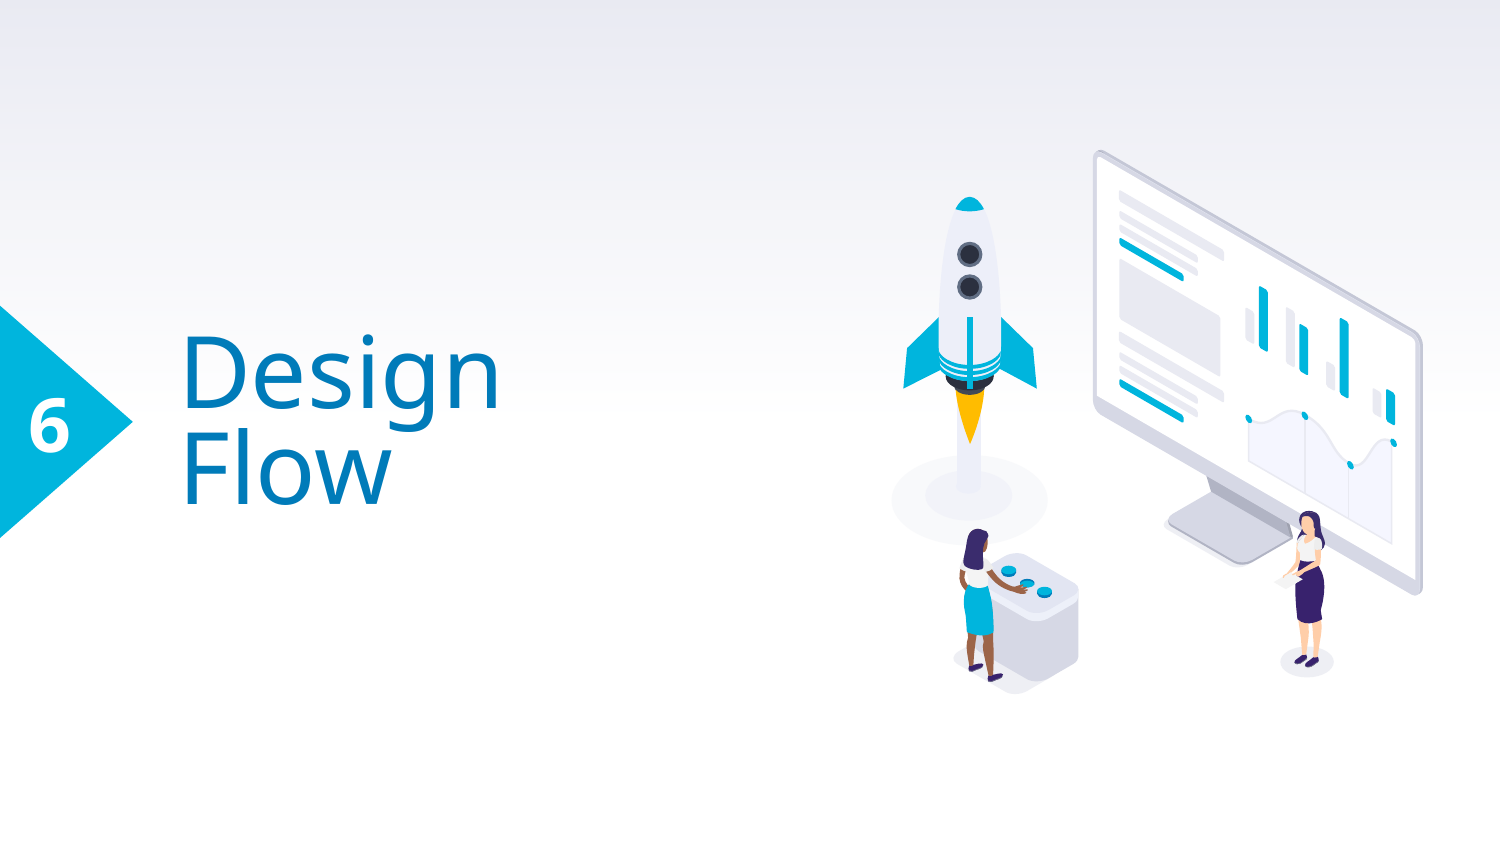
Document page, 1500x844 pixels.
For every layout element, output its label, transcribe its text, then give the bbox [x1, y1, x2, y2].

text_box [891, 149, 1424, 695]
title Design Flow [178, 333, 886, 524]
text_box 6 [0, 306, 100, 540]
